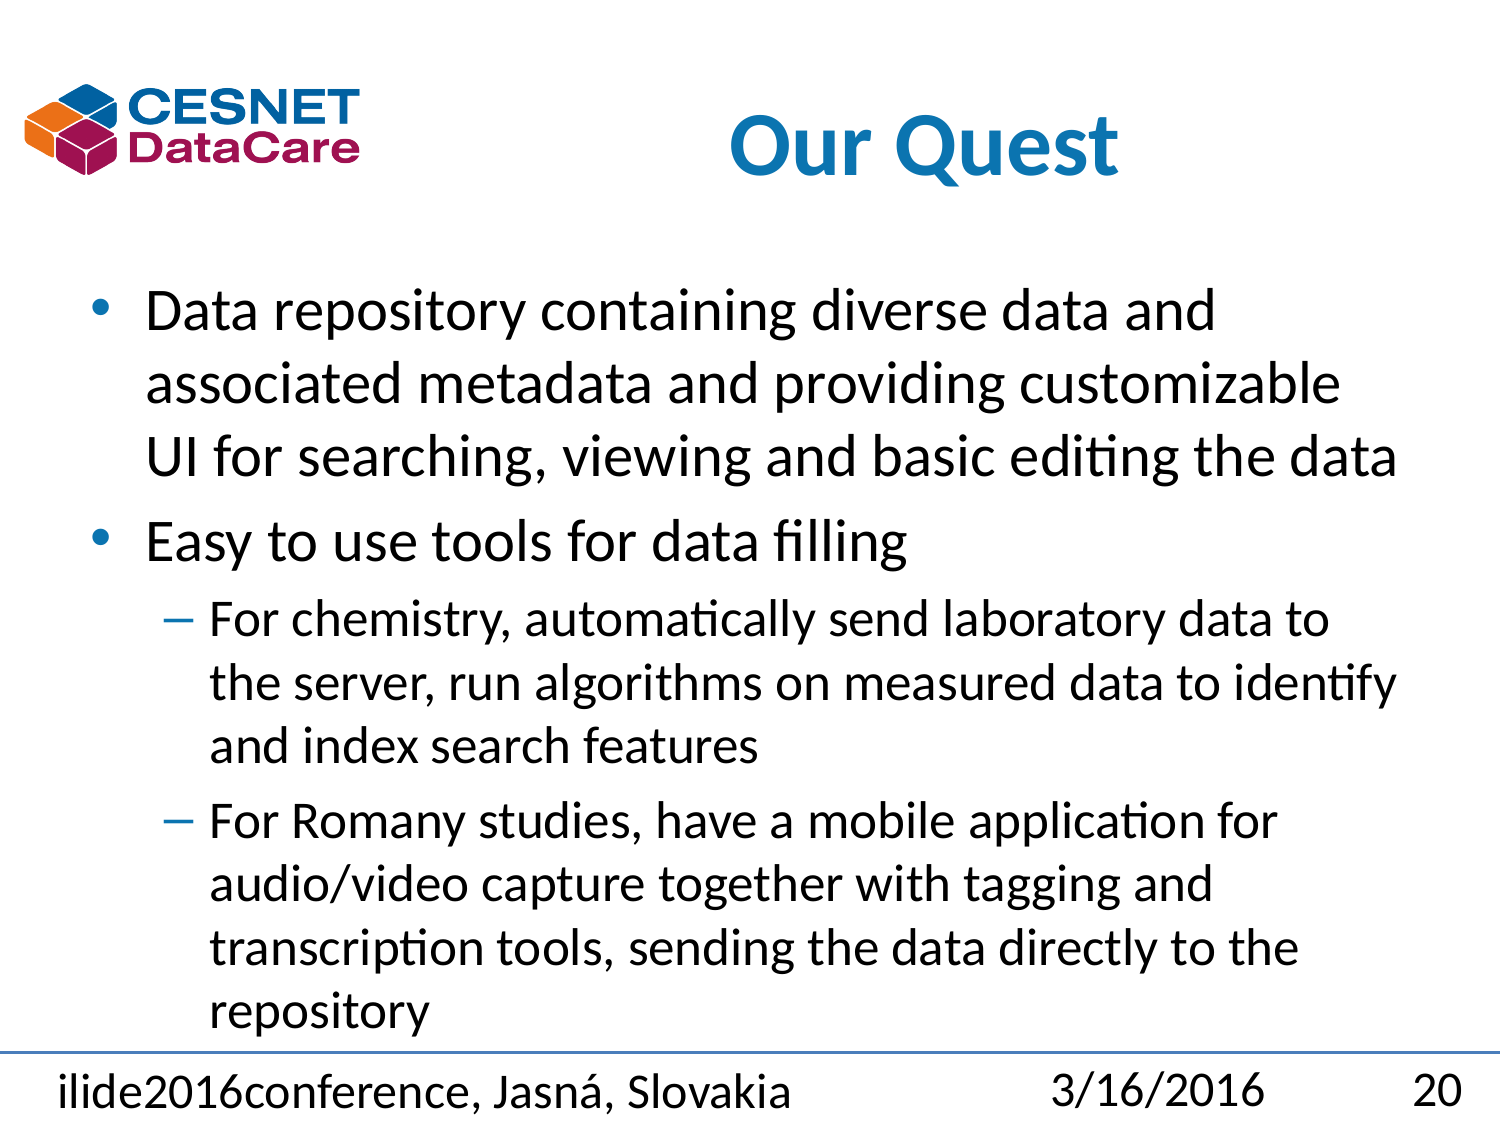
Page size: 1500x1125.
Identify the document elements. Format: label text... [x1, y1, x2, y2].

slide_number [1015, 1060, 1300, 1123]
picture [24, 83, 360, 176]
footer ilide2016conference, Jasná, Slovakia [0, 1059, 850, 1125]
list Data repository containing diverse data and associated metadata and providing customizable UI for searching, viewing and basic editing the data Easy to use tools for data filling For chemistry, automatically send laboratory data to the server, run algorithms on measured data to identify and index search features For Romany studies, have a mobile application for audio/video capture together with tagging and transcription tools, sending the data directly to the repository [75, 262, 1425, 1048]
text_box [850, 1060, 1500, 1125]
title Our Quest [425, 45, 1425, 233]
slide_number 20 [1374, 1057, 1500, 1123]
